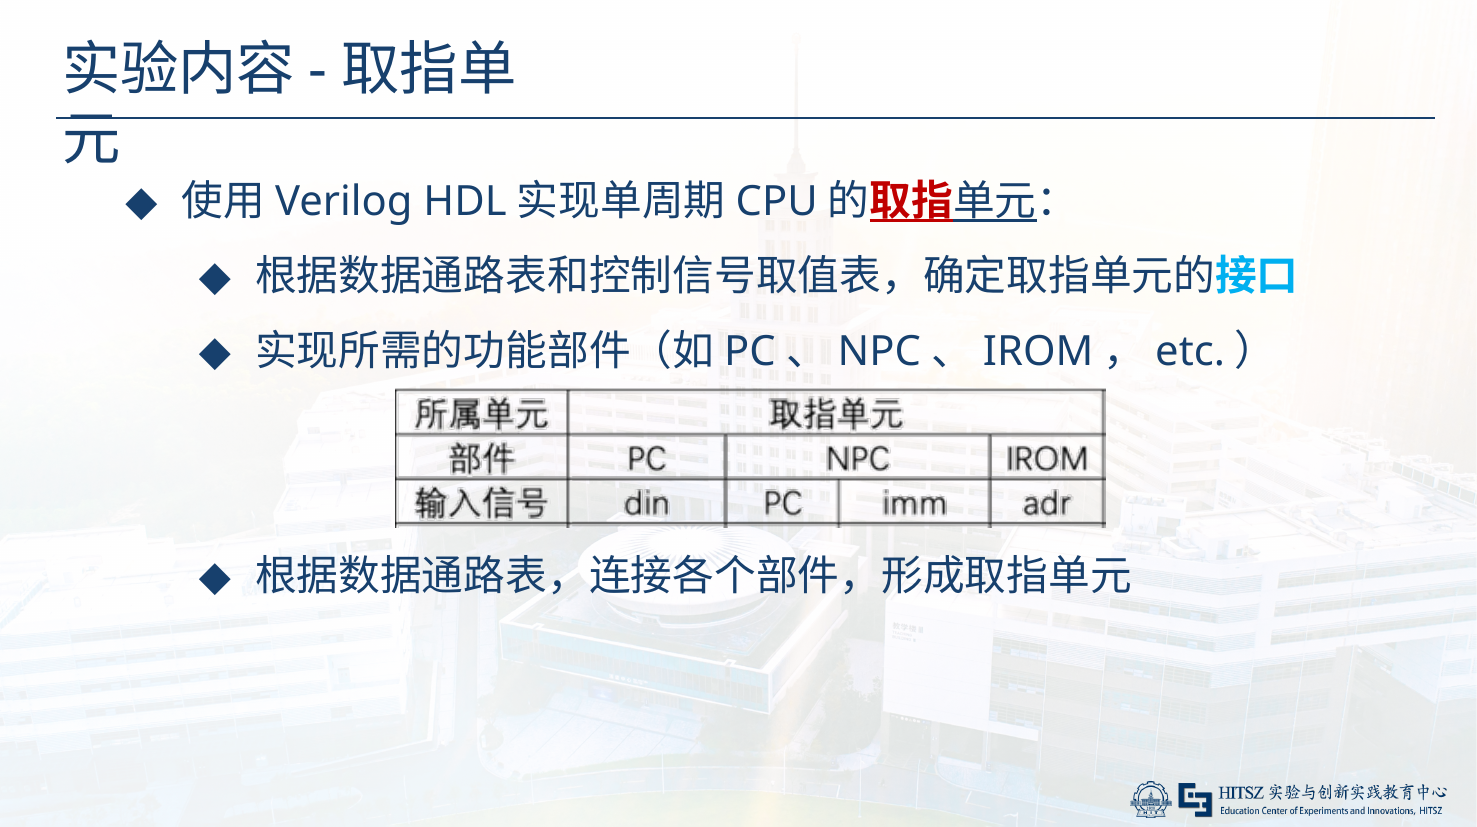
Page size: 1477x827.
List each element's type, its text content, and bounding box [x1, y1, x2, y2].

text_box 使用Verilog HDL实现单周期CPU的取指单元： 根据数据通路表和控制信号取值表，确定取指单元的接口 实现所需的功能部件（如PC、NPC、IROM，etc.） 根据数据通路表，连接各个部件，形成取指单元 [110, 141, 1353, 682]
picture [0, 0, 1477, 827]
text_box 实验内容-取指单元 [47, 23, 585, 179]
